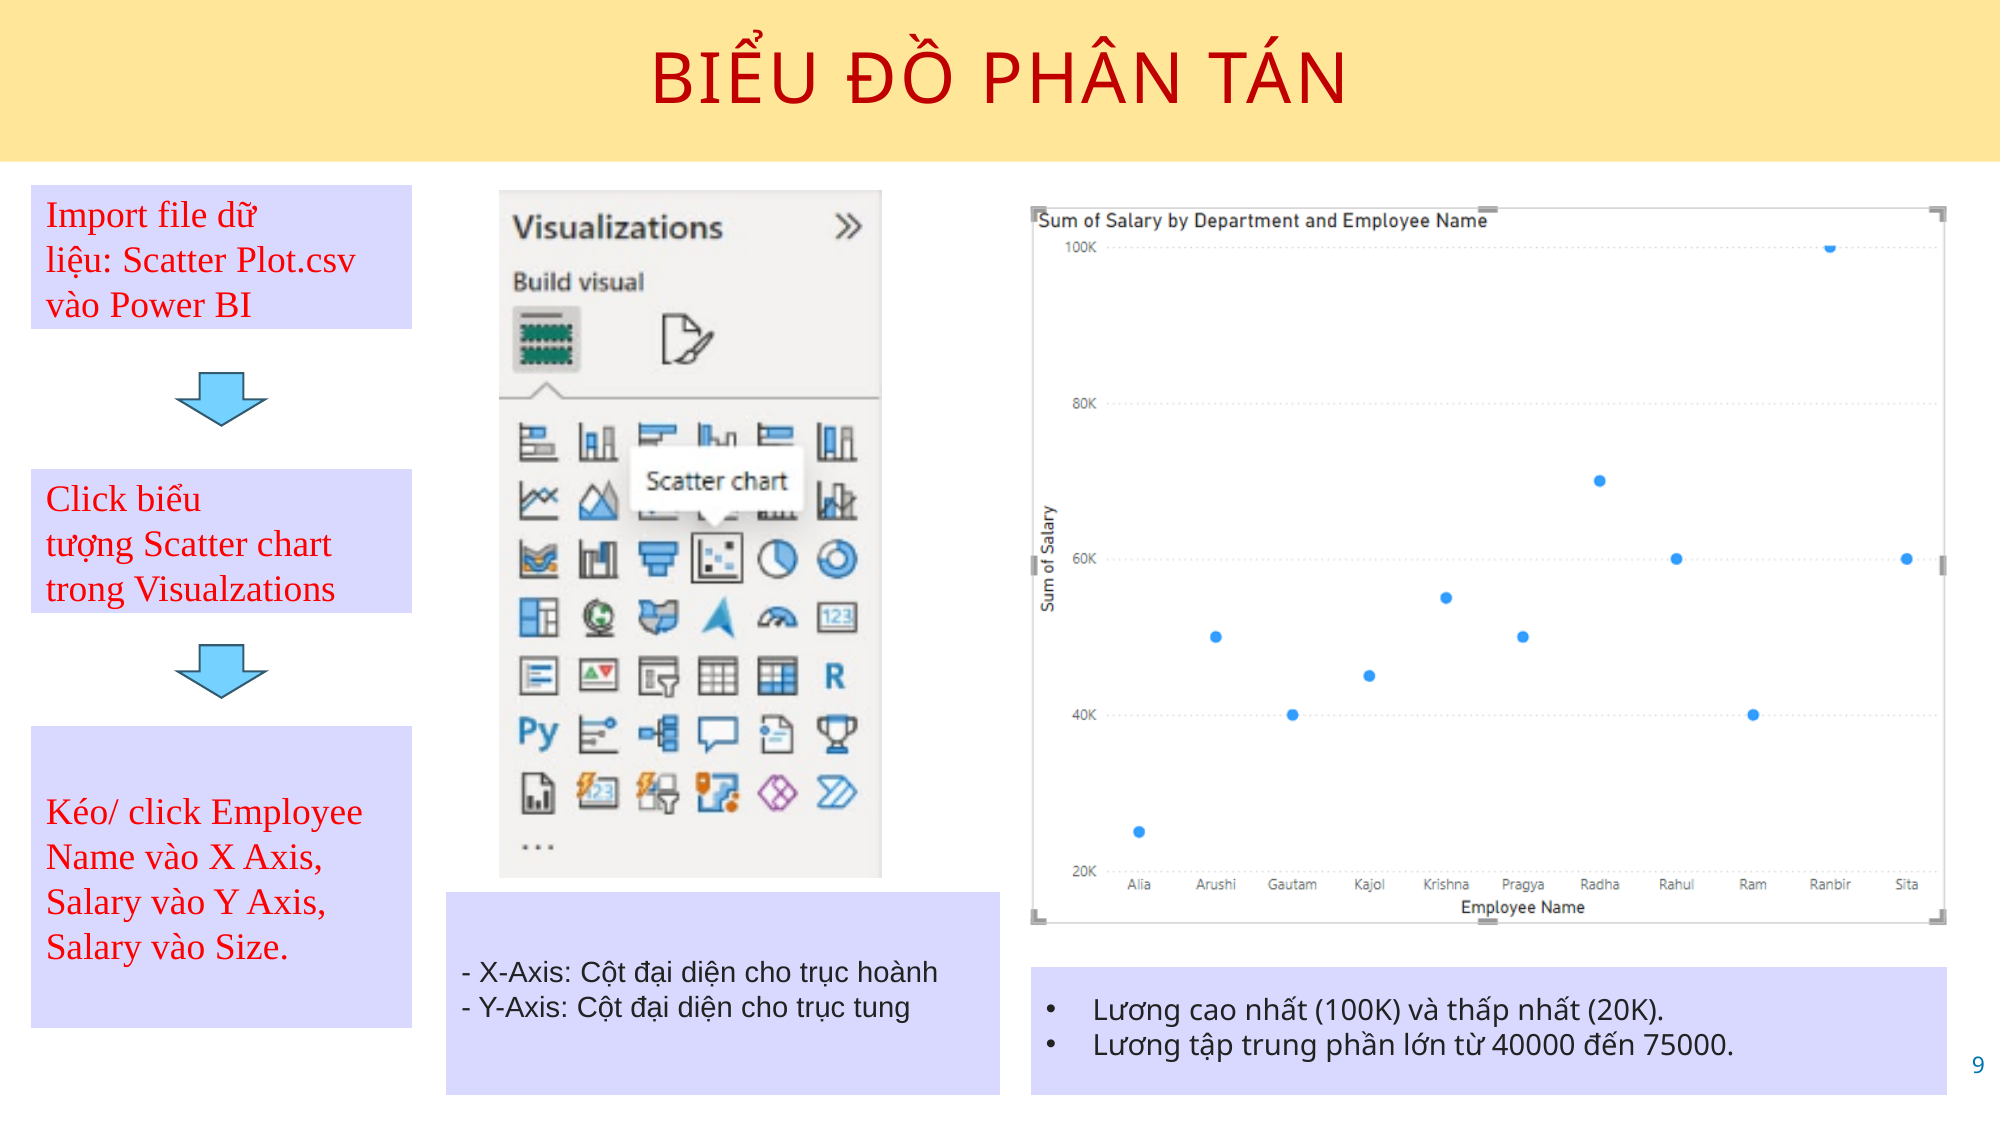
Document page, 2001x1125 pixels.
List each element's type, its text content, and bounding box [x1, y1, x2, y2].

text_box [174, 644, 269, 699]
text_box Click biểu tượng Scatter chart trong Visualzations [30, 468, 413, 614]
title BIỂU ĐỒ PHÂN TÁN [0, 0, 2000, 162]
text_box Lương cao nhất (100K) và thấp nhất (20K). Lương tập trung phần lớn từ 40000 đến 75000. [1030, 966, 1948, 1096]
picture [499, 190, 882, 878]
text_box Kéo/ click Employee Name vào X Axis, Salary vào Y Axis, Salary vào Size. [30, 725, 413, 1029]
text_box [174, 372, 269, 427]
picture [1030, 205, 1948, 929]
slide_number 9 [1550, 1036, 2000, 1097]
text_box Import file dữ liệu: Scatter Plot.csv vào Power BI [30, 184, 413, 330]
text_box - X-Axis: Cột đại diện cho trục hoành - Y-Axis: Cột đại diện cho trục tung [445, 891, 1001, 1096]
